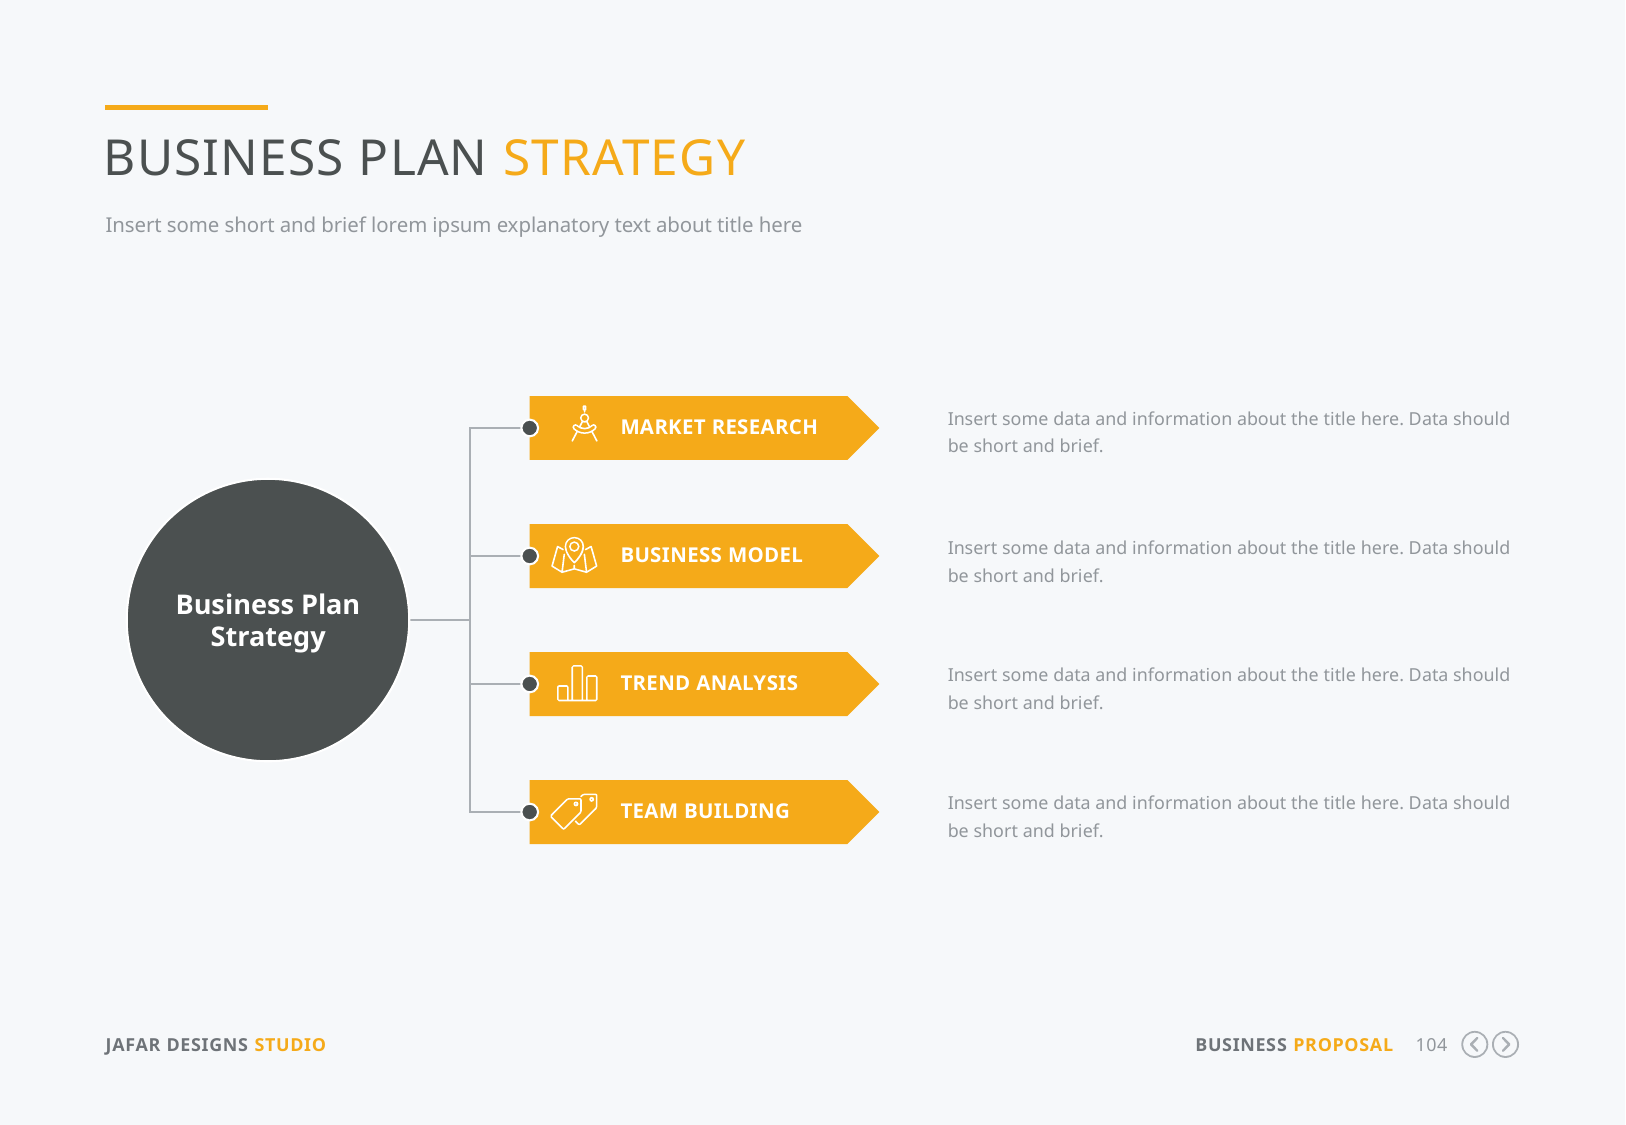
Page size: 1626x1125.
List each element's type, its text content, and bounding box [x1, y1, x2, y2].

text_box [126, 478, 410, 762]
text_box Insert some data and information about the title here. Data should be short and brief. [947, 400, 1519, 457]
text_box [520, 802, 540, 822]
text_box Insert some data and information about the title here. Data should be short and brief. [947, 784, 1519, 842]
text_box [556, 665, 863, 702]
list Business Plan Strategy [103, 125, 1518, 188]
list Insert some short and brief lorem ipsum explanatory text about title here [105, 209, 1519, 241]
text_box [530, 651, 881, 718]
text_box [571, 405, 863, 442]
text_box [551, 536, 863, 573]
text_box [530, 546, 540, 566]
text_box Insert some data and information about the title here. Data should be short and brief. [947, 529, 1519, 587]
text_box Insert some data and information about the title here. Data should be short and brief. [947, 656, 1519, 713]
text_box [409, 619, 530, 812]
text_box [520, 418, 540, 438]
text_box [409, 427, 530, 555]
text_box [530, 523, 881, 590]
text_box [550, 793, 863, 830]
text_box [530, 674, 540, 694]
text_box [528, 779, 881, 846]
text_box [528, 394, 881, 462]
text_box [410, 555, 530, 619]
